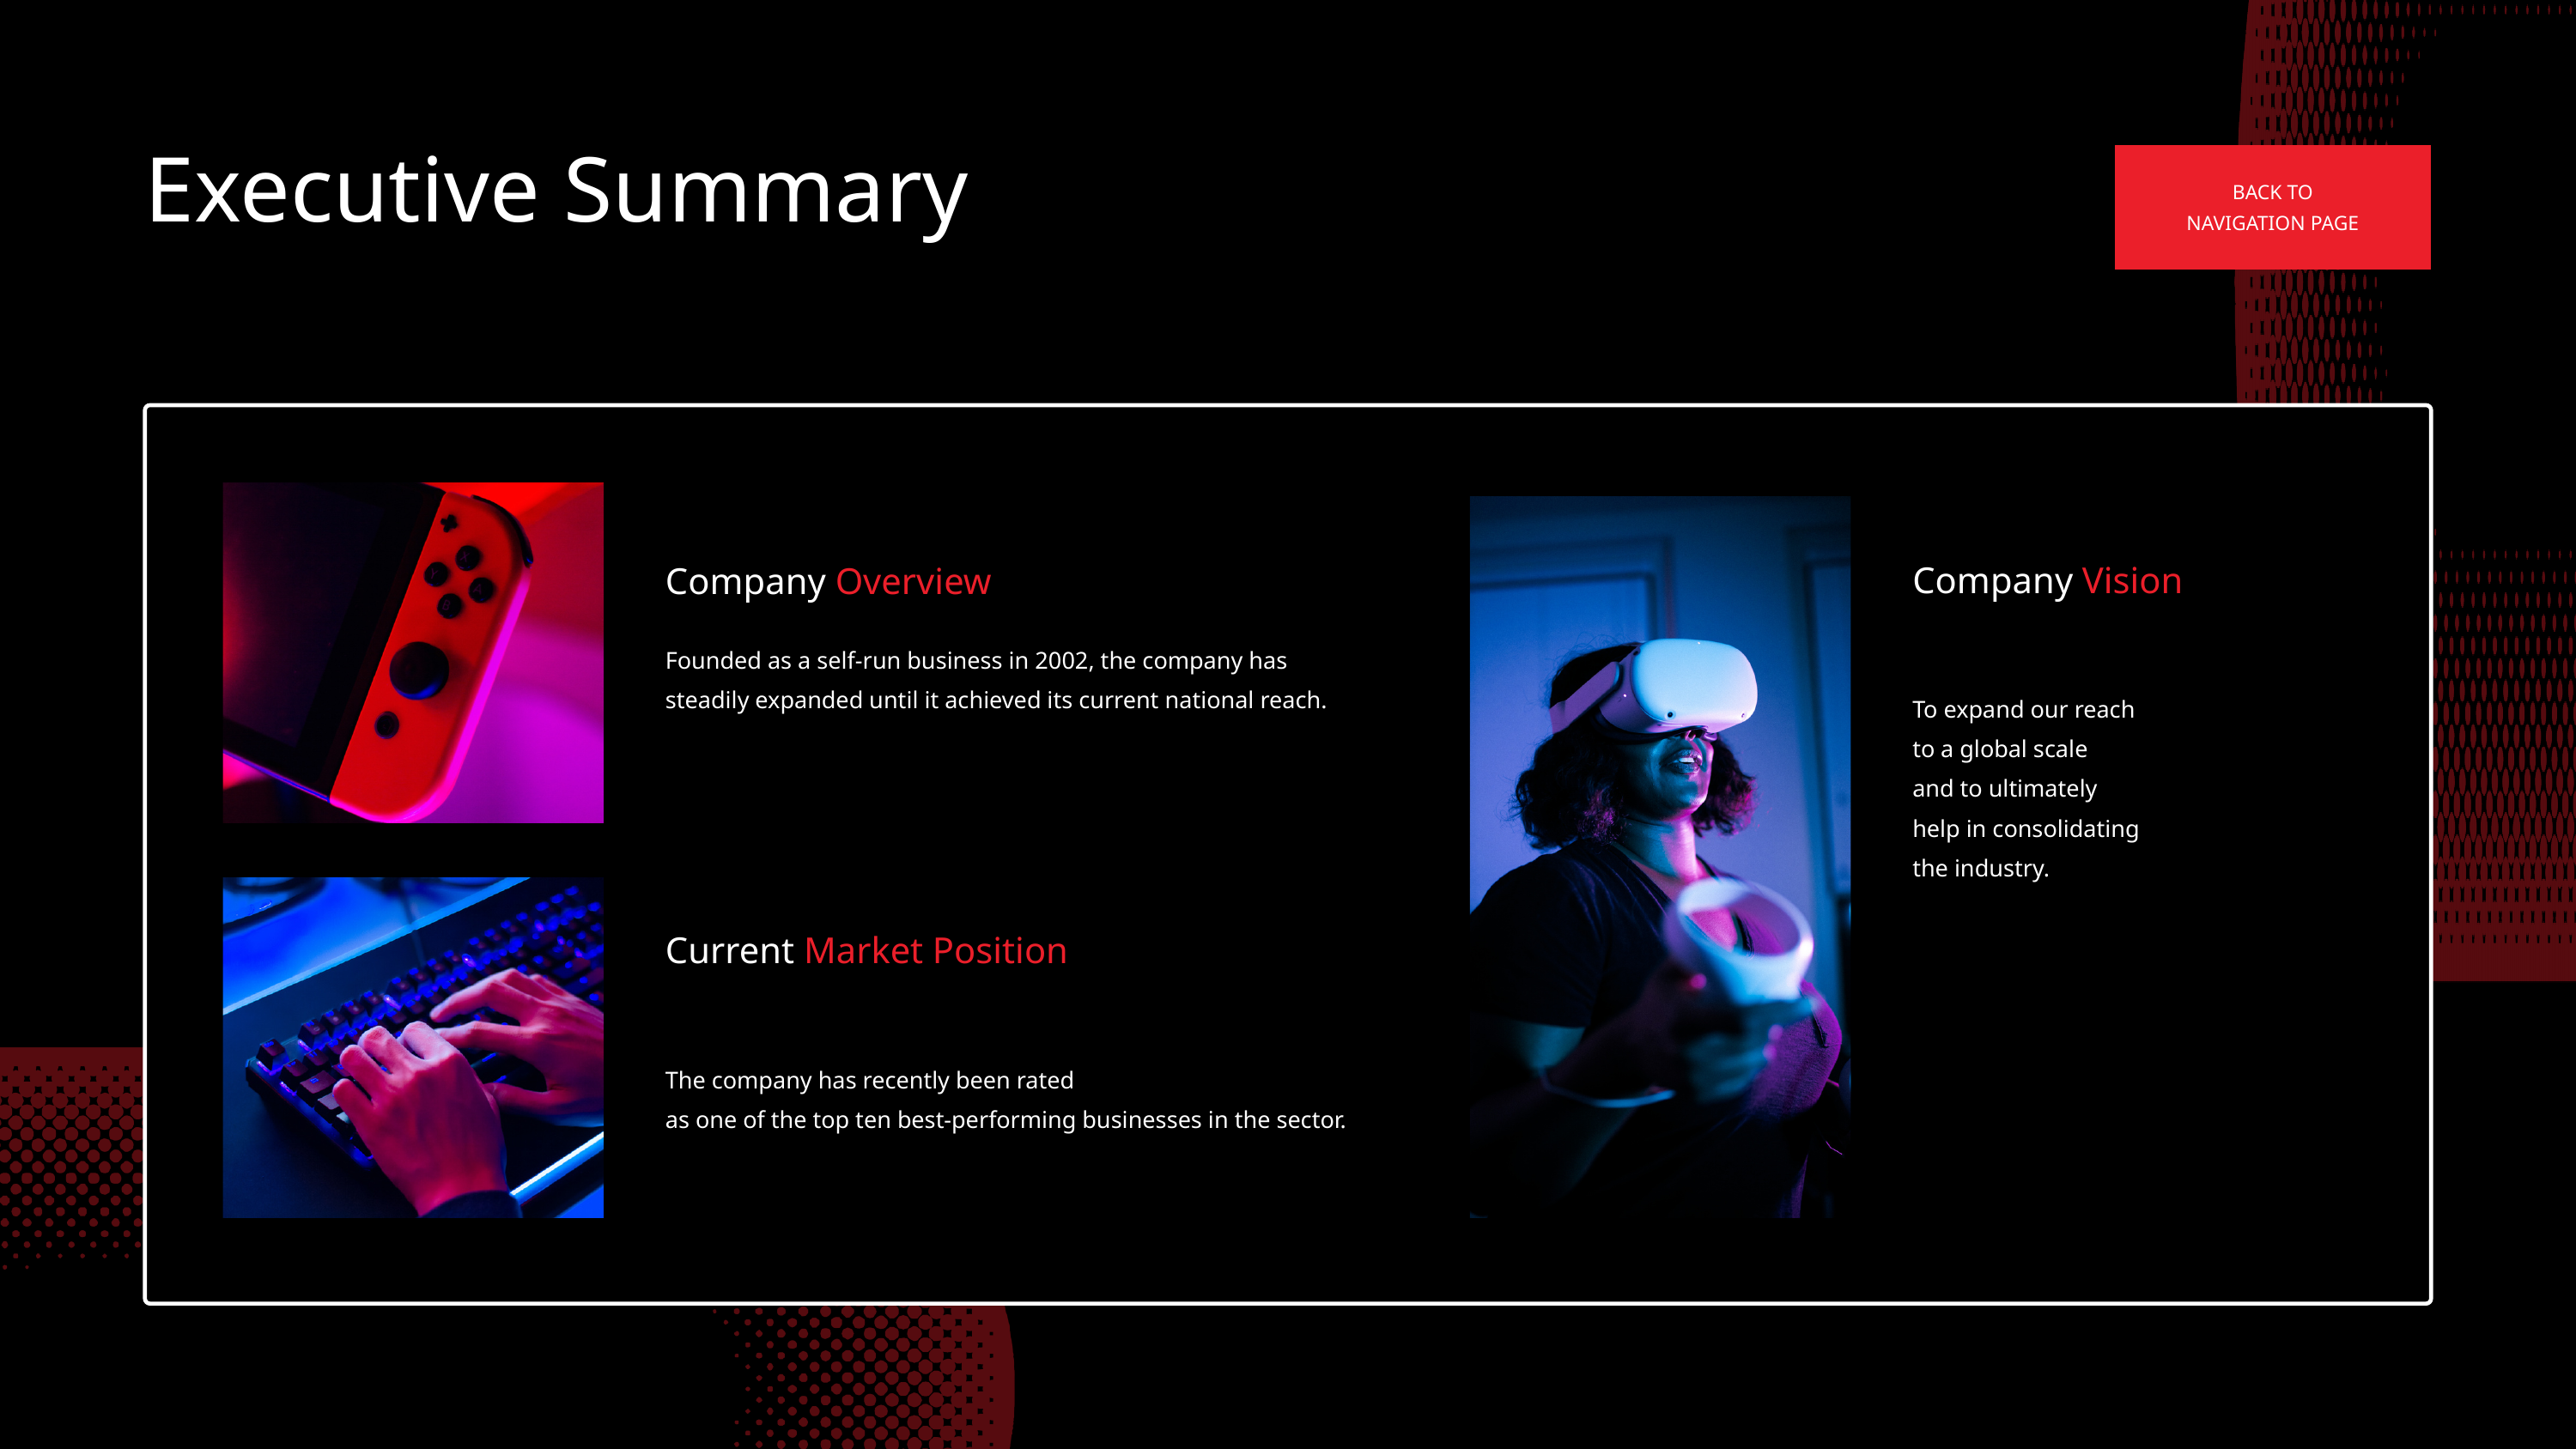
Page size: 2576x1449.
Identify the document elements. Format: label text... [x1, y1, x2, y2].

text_box [2234, 0, 2576, 983]
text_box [222, 482, 605, 823]
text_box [2114, 144, 2432, 270]
text_box Executive Summary [144, 132, 1913, 240]
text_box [665, 559, 1365, 747]
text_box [1469, 496, 1851, 1218]
text_box [0, 1047, 1016, 1449]
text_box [665, 929, 1365, 1167]
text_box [144, 404, 2432, 1304]
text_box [1911, 558, 2364, 874]
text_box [222, 876, 605, 1218]
